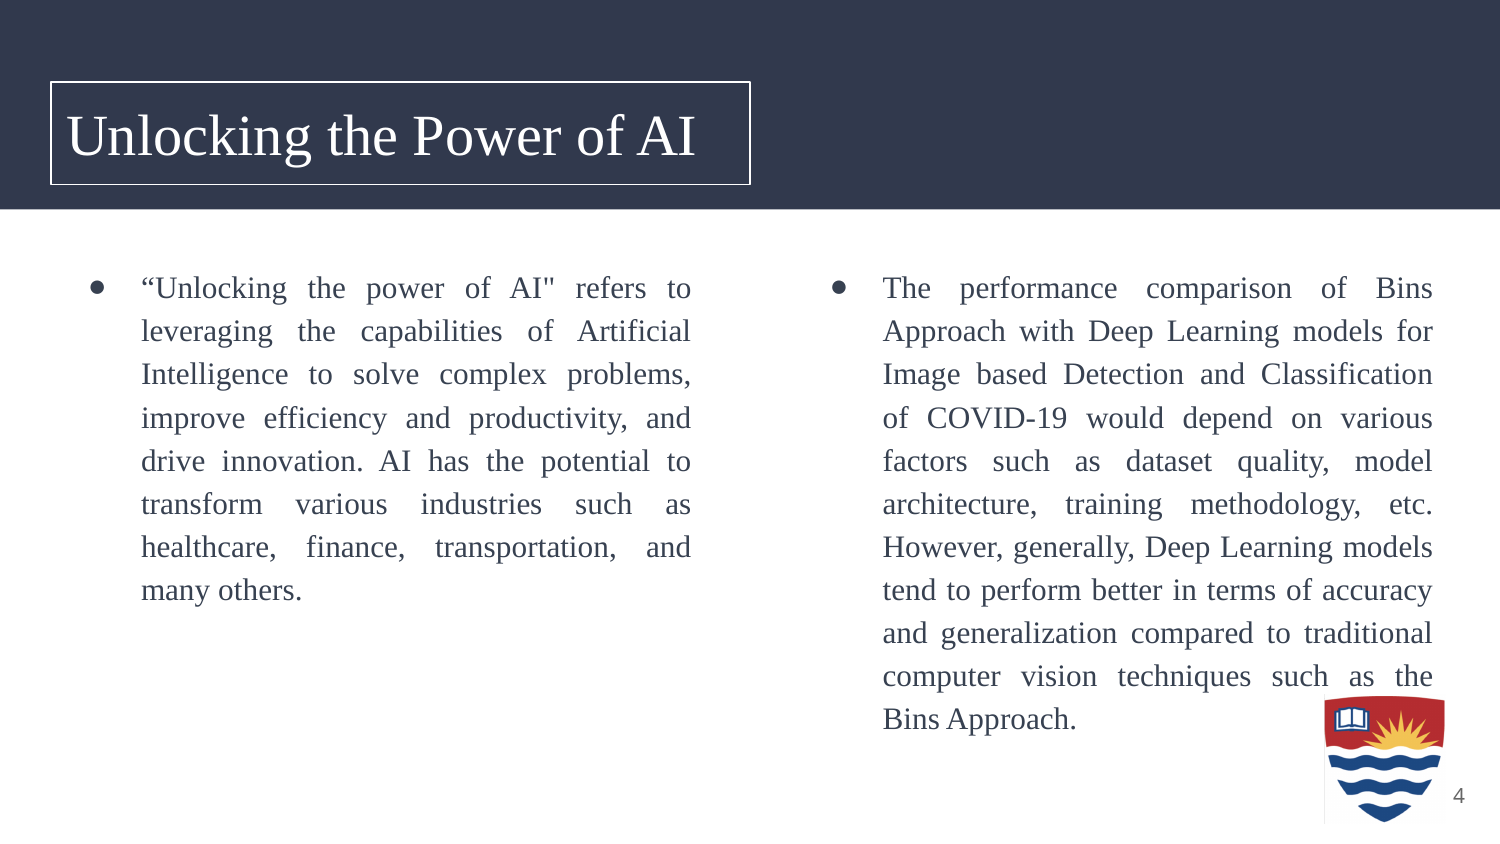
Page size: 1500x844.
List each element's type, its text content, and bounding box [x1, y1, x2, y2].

list “Unlocking the power of AI" refers to leveraging the capabilities of Artificial Intelligence to solve complex problems, improve efficiency and productivity, and drive innovation. AI has the potential to transform various industries such as healthcare, finance, transportation, and many others. [51, 247, 708, 752]
slide_number ‹#› [1446, 764, 1480, 830]
title Unlocking the Power of AI [51, 82, 750, 185]
list The performance comparison of Bins Approach with Deep Learning models for Image based Detection and Classification of COVID-19 would depend on various factors such as dataset quality, model architecture, training methodology, etc. However, generally, Deep Learning models tend to perform better in terms of accuracy and generalization compared to traditional computer vision techniques such as the Bins Approach. [792, 247, 1449, 752]
picture [1324, 694, 1446, 824]
